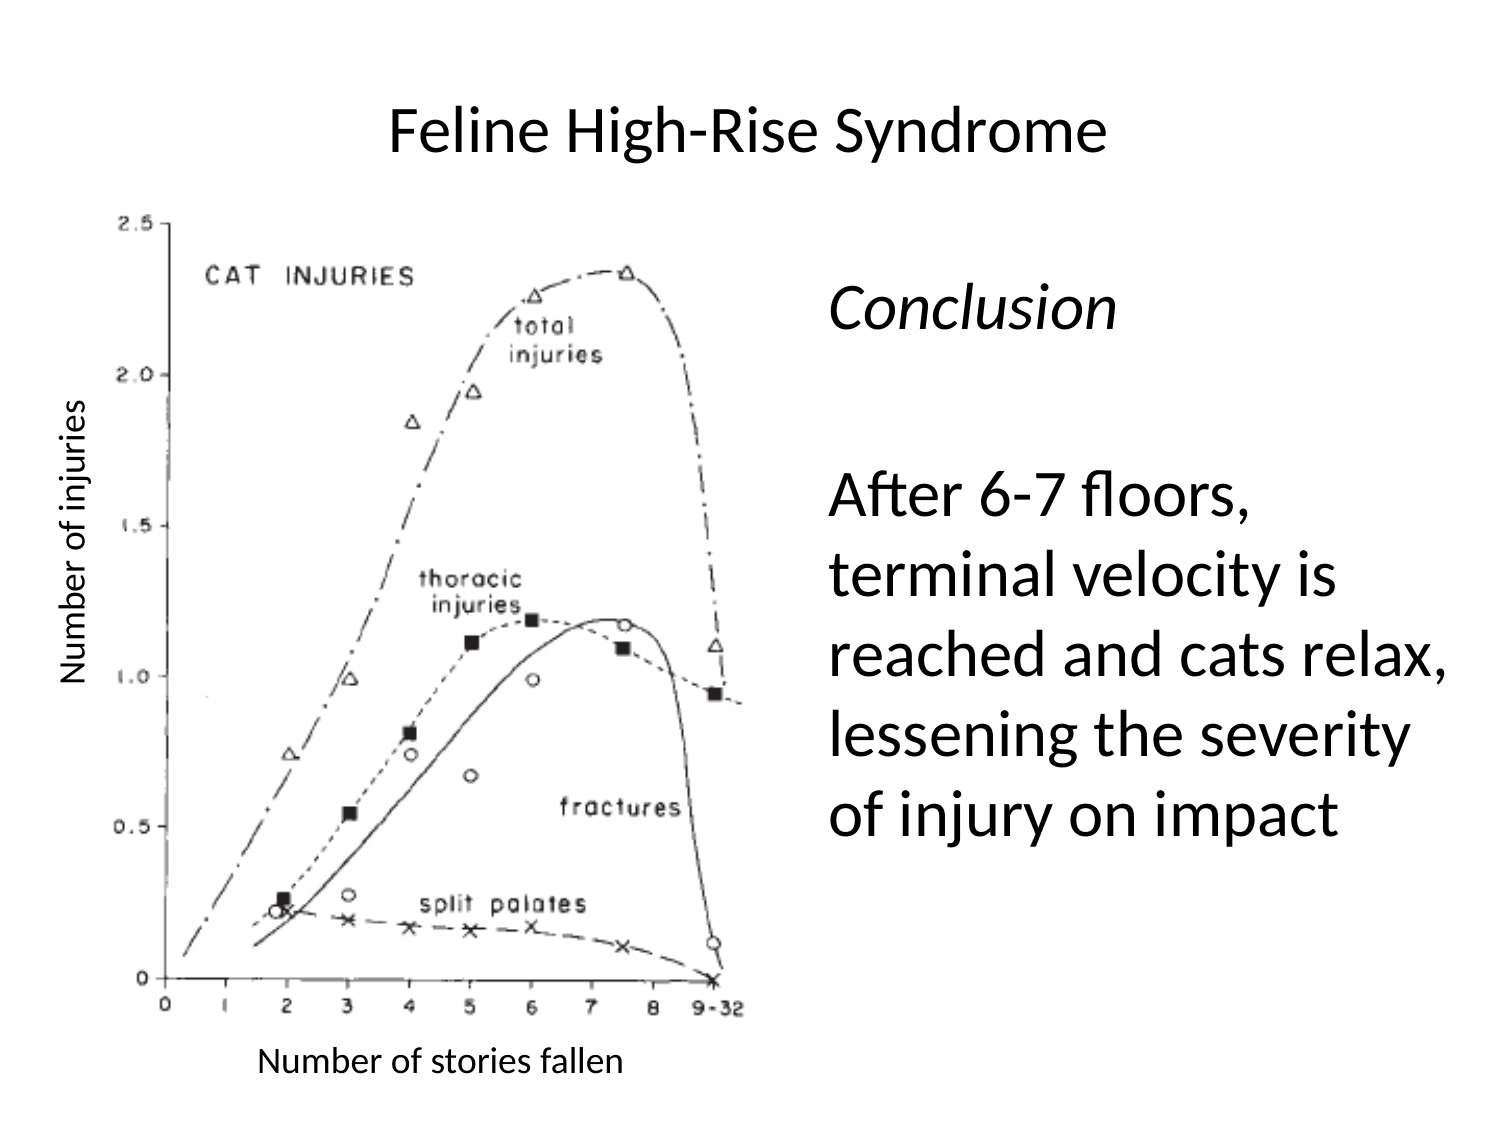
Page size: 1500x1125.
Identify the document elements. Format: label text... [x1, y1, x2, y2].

text_box Number of stories fallen [242, 1034, 655, 1089]
picture [105, 213, 757, 1025]
text_box Number of injuries [39, 366, 100, 701]
text_box Conclusion After 6-7 floors, terminal velocity is reached and cats relax, lessening the severity of injury on impact [813, 255, 1484, 1009]
text_box Feline High-Rise Syndrome [373, 78, 1127, 199]
